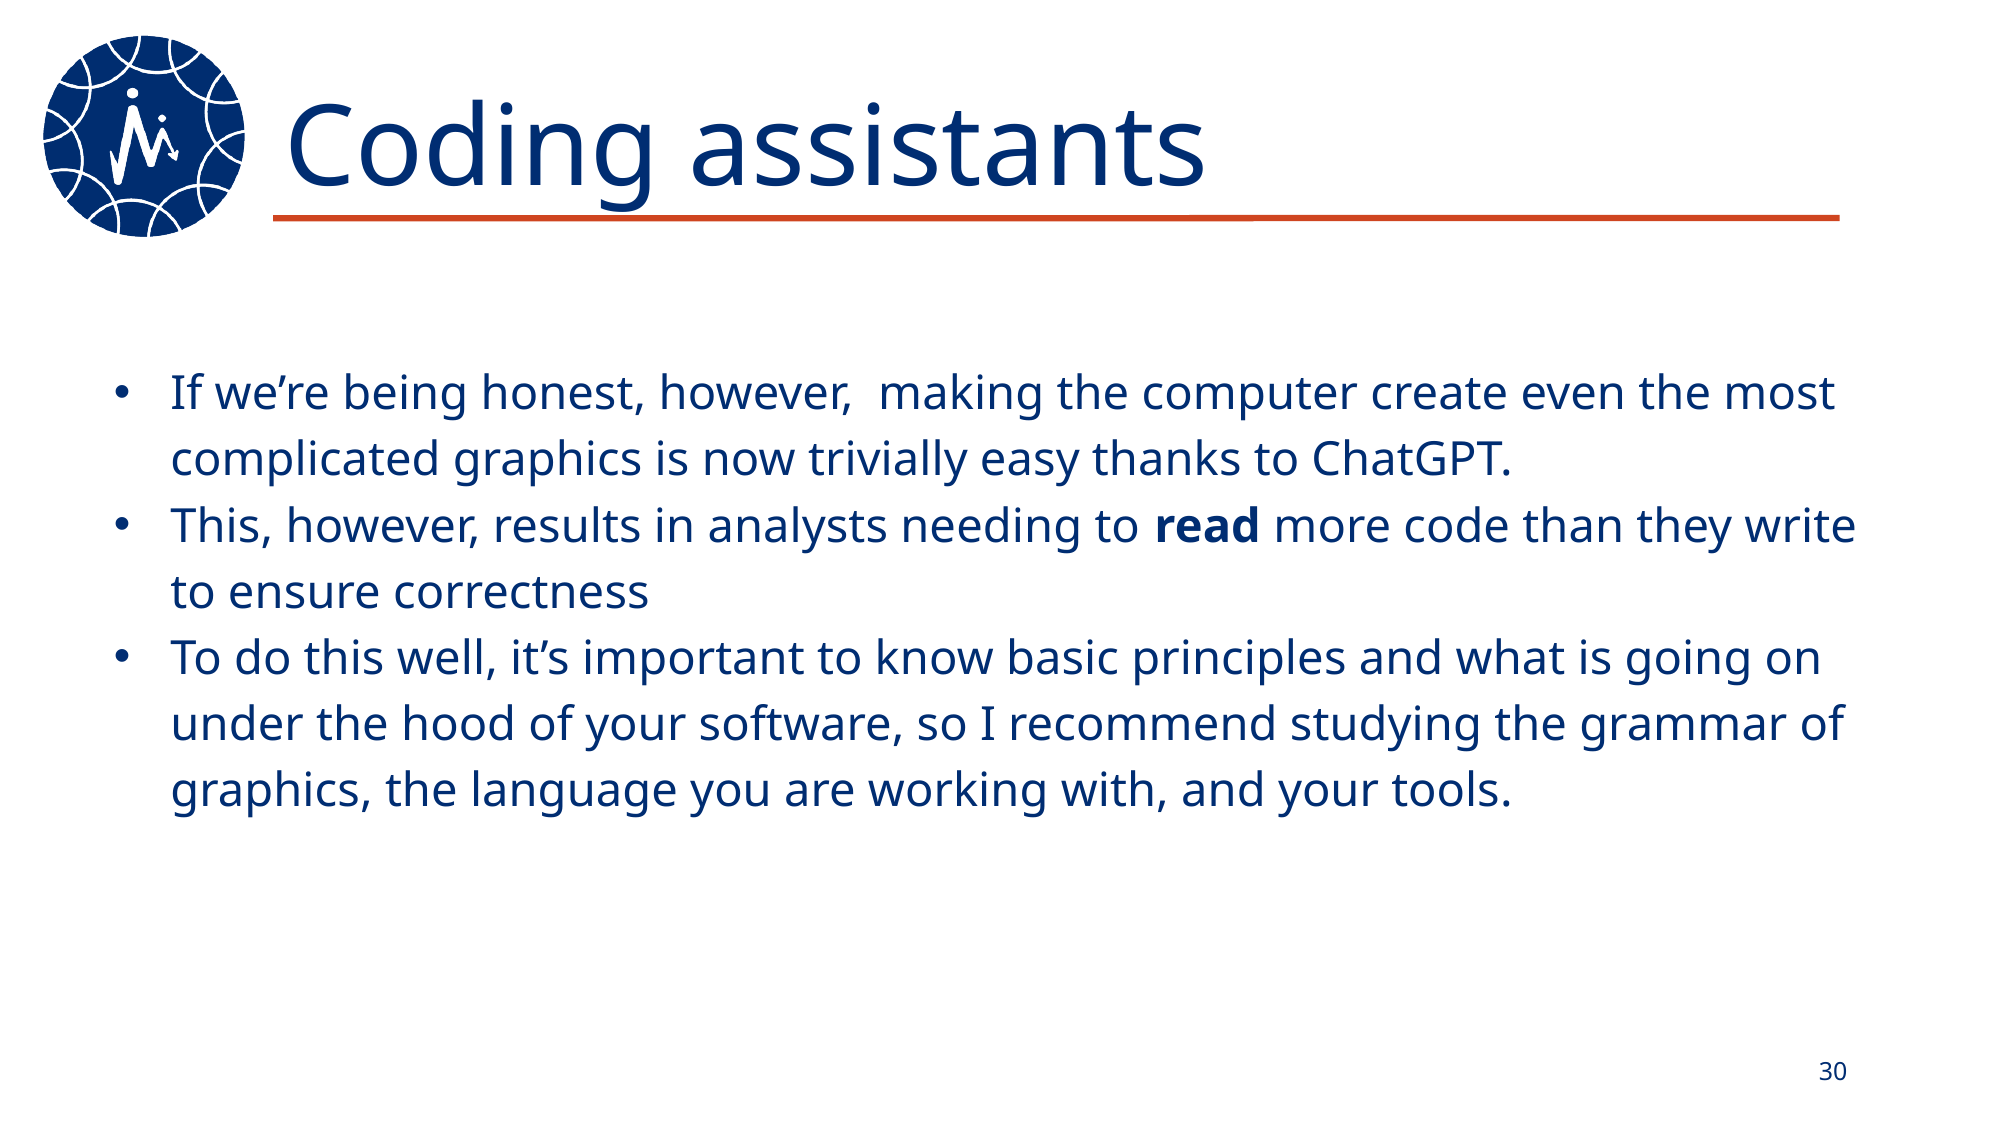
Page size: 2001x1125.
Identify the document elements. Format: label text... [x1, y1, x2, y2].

slide_number 30 [1412, 1042, 1863, 1103]
picture [43, 35, 245, 237]
text_box If we’re being honest, however, making the computer create even the most complicated graphics is now trivially easy thanks to ChatGPT. This, however, results in analysts needing to read more code than they write to ensure correctness To do this well, it’s important to know basic principles and what is going on under the hood of your software, so I recommend studying the grammar of graphics, the language you are working with, and your tools. [114, 353, 1863, 882]
text_box Coding assistants [284, 50, 1413, 208]
